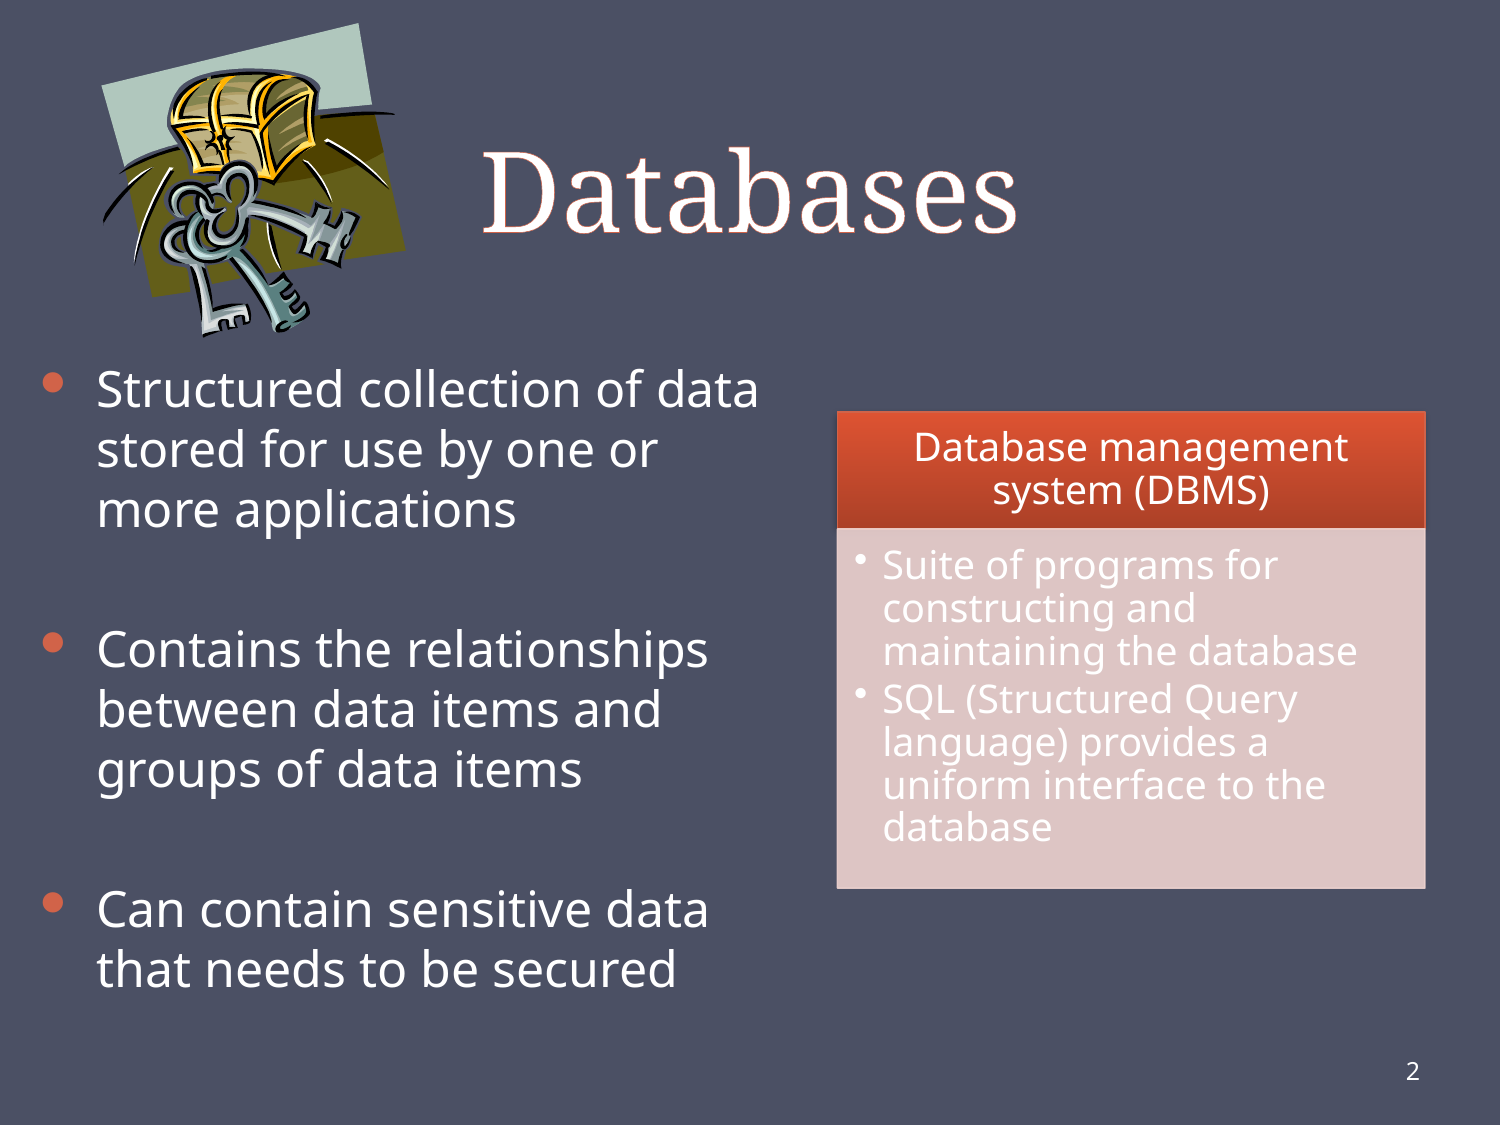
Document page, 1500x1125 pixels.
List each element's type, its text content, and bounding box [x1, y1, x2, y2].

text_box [837, 399, 1426, 901]
picture [99, 37, 407, 338]
slide_number 2 [1401, 1042, 1494, 1103]
title Databases [75, 0, 1425, 263]
list Structured collection of data stored for use by one or more applications Contains the relationships between data items and groups of data items Can contain sensitive data that needs to be secured [24, 350, 788, 1083]
